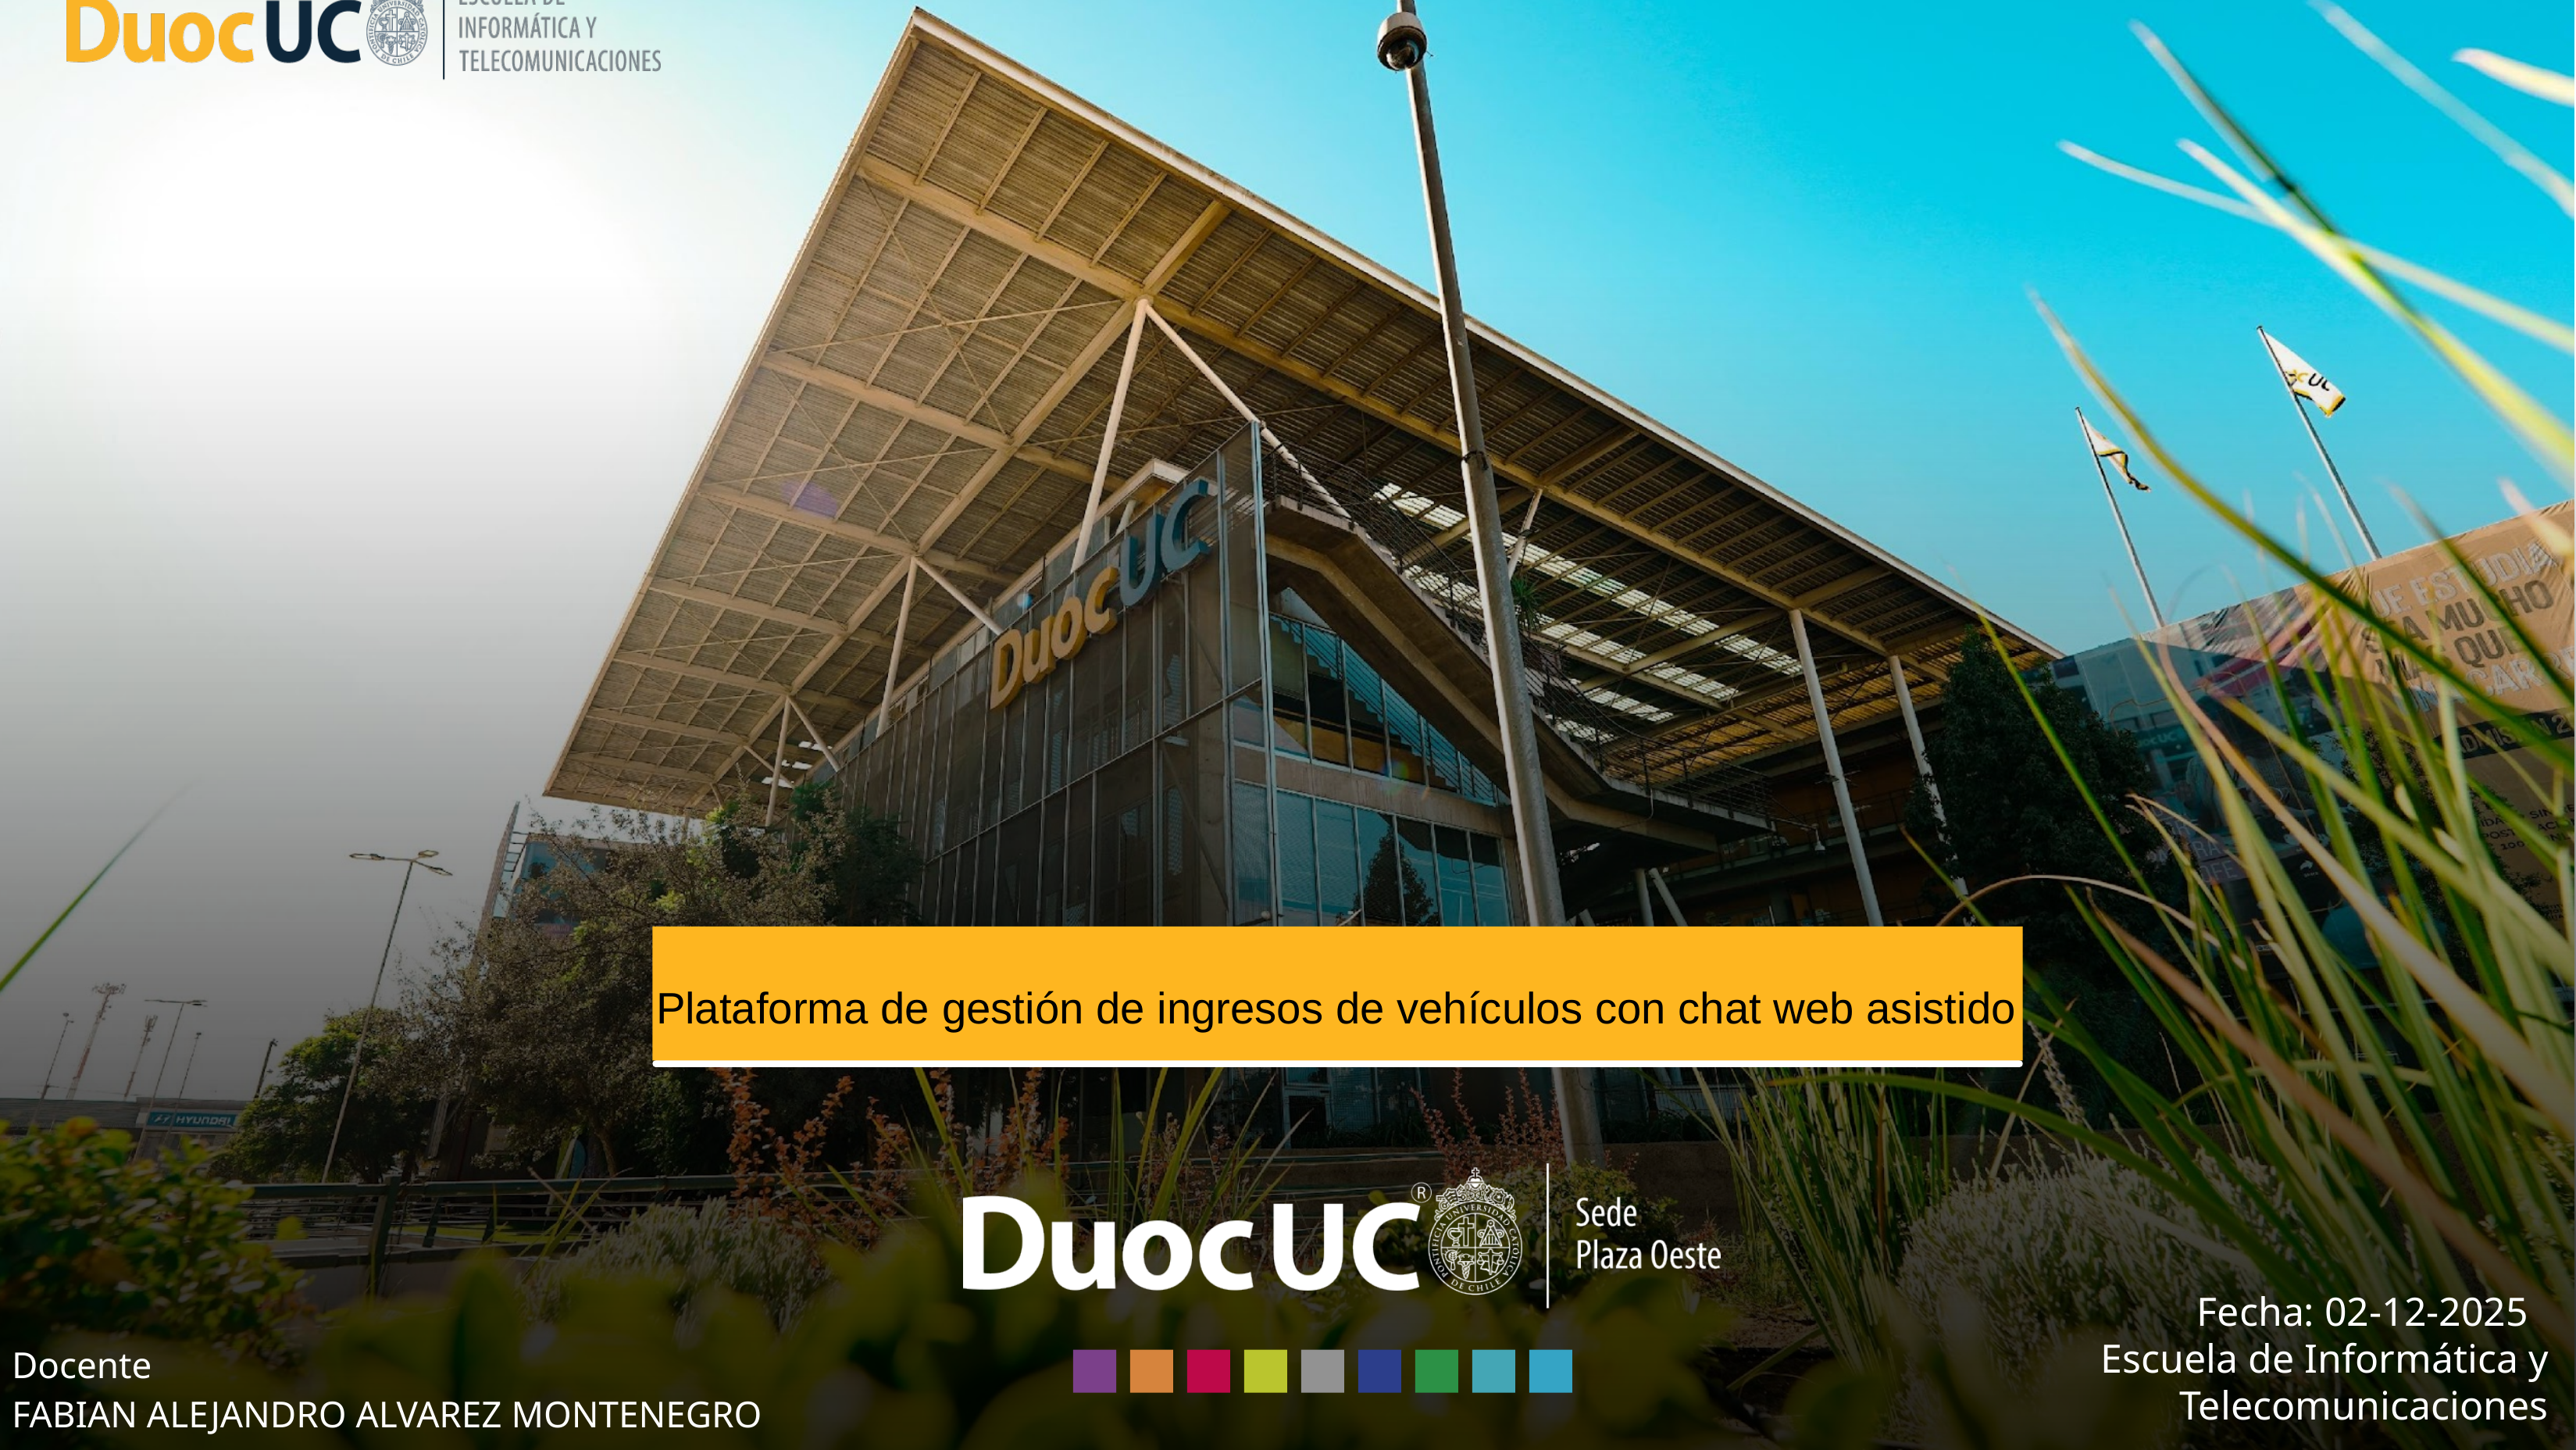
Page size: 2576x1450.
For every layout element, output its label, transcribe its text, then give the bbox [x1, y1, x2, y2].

text_box Fecha: 02-12-2025 Escuela de Informática y Telecomunicaciones [1732, 1230, 2560, 1440]
text_box Plataforma de gestión de ingresos de vehículos con chat web asistido [643, 968, 2028, 1045]
text_box Docente FABIAN ALEJANDRO ALVAREZ MONTENEGRO [0, 1330, 929, 1447]
picture [0, 0, 2576, 1450]
